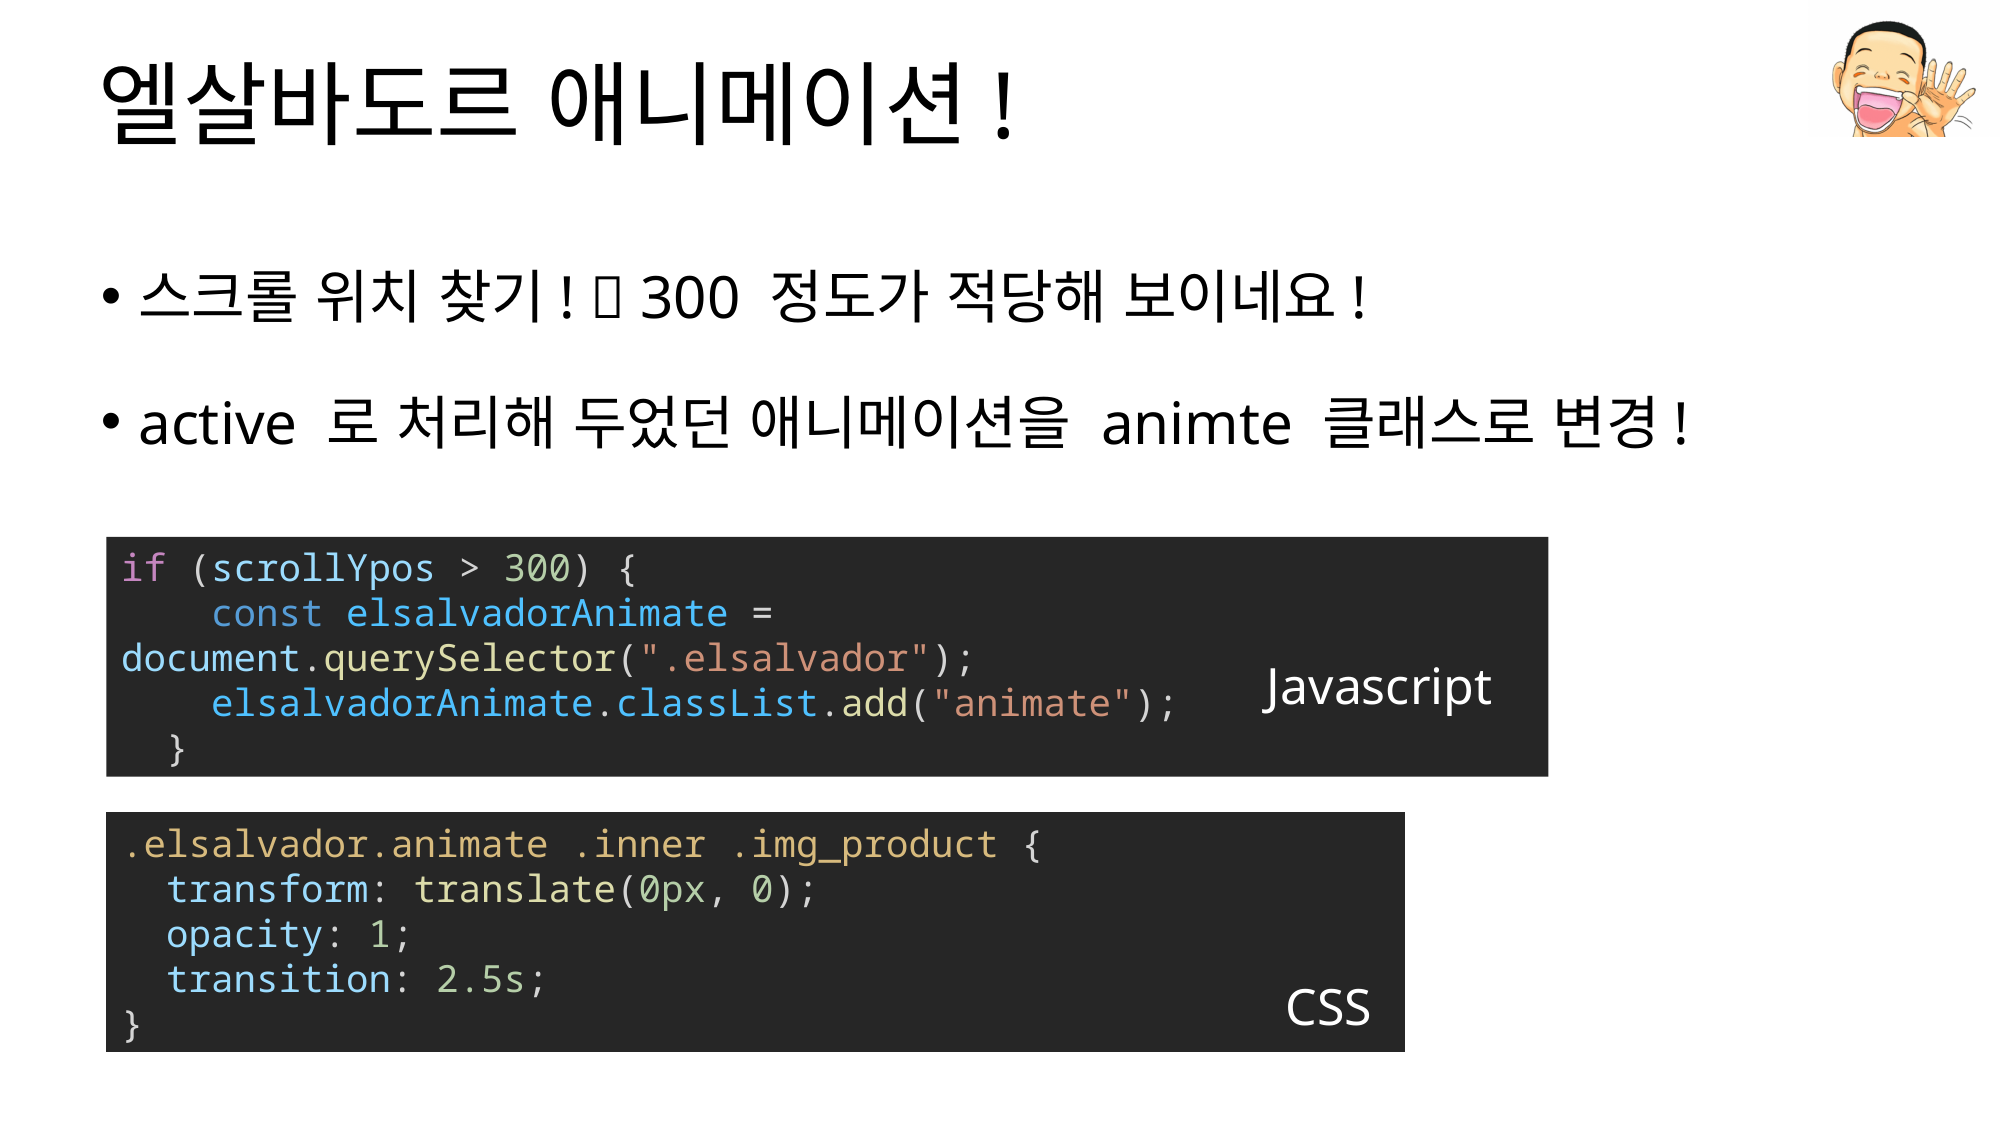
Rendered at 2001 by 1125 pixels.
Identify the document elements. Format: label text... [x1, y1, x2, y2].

text_box .elsalvador.animate .inner .img_product { transform: translate(0px, 0); opacity: 1; transition: 2.5s; } [106, 812, 1405, 1052]
text_box Javascript [1252, 647, 1508, 722]
picture [1931, 0, 2000, 137]
text_box CSS [1271, 968, 1388, 1043]
text_box 스크롤 위치 찾기!  300 정도가 적당해 보이네요! active 로 처리해 두었던 애니메이션을 animte 클래스로 변경! [85, 217, 1863, 1077]
text_box if (scrollYpos > 300) { const elsalvadorAnimate = document.querySelector(".elsalvador"); elsalvadorAnimate.classList.add("animate"); } [106, 536, 1549, 777]
title 엘살바도르 애니메이션! [83, 0, 1931, 218]
